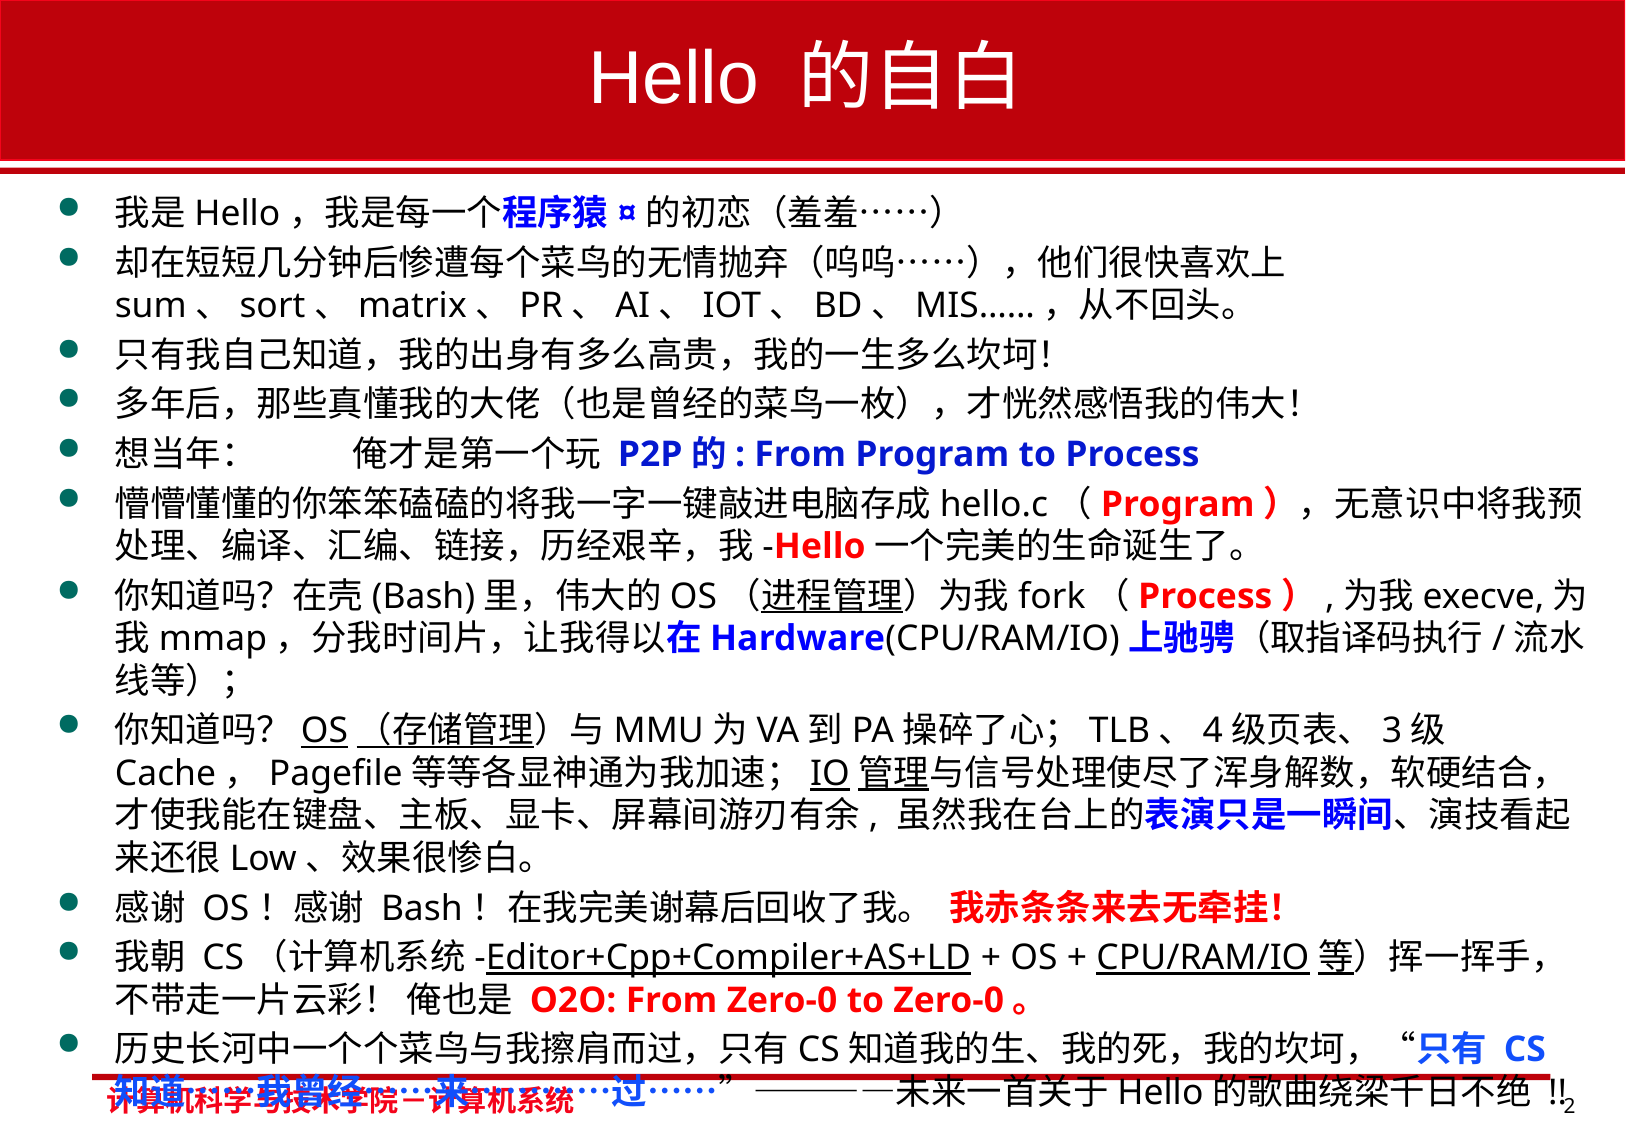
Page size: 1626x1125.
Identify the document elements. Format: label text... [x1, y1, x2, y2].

title Hello 的自白 [43, 27, 1568, 126]
list 我是Hello，我是每一个程序猿¤的初恋（羞羞……） 却在短短几分钟后惨遭每个菜鸟的无情抛弃（呜呜……），他们很快喜欢上sum、sort、matrix、PR、AI、IOT、BD、MIS……，从不回头。 只有我自己知道，我的出身有多么高贵，我的一生多么坎坷！ 多年后，那些真懂我的大佬（也是曾经的菜鸟一枚），才恍然感悟我的伟大！ 想当年： 俺才是第一个玩 P2P的: From Program to Process 懵懵懂懂的你笨笨磕磕的将我一字一键敲进电脑存成hello.c（Program），无意识中将我预处理、编译、汇编、链接，历经艰辛，我-Hello一个完美的生命诞生了。 你知道吗？在壳(Bash)里，伟大的OS（进程管理）为我fork（Process）,为我execve,为我mmap，分我时间片，让我得以在Hardware(CPU/RAM/IO)上驰骋（取指译码执行/流水线等）； 你知道吗？OS（存储管理）与MMU为VA到PA操碎了心；TLB、4级页表、3级Cache，Pagefile等等各显神通为我加速；IO管理与信号处理使尽了浑身解数，软硬结合，才使我能在键盘、主板、显卡、屏幕间游刃有余, 虽然我在台上的表演只是一瞬间、演技看起来还很Low、效果很惨白。 感谢 OS！感谢 Bash！在我完美谢幕后回收了我。 我赤条条来去无牵挂！ 我朝 CS（计算机系统-Editor+Cpp+Compiler+AS+LD + OS + CPU/RAM/IO等）挥一挥手，不带走一片云彩！ 俺也是 O2O: From Zero-0 to Zero-0。 历史长河中一个个菜鸟与我擦肩而过，只有CS知道我的生、我的死，我的坎坷，“只有 CS 知道……我曾经……来…………过……”————未来一首关于Hello的歌曲绕梁千日不绝 !! [43, 182, 1606, 1058]
